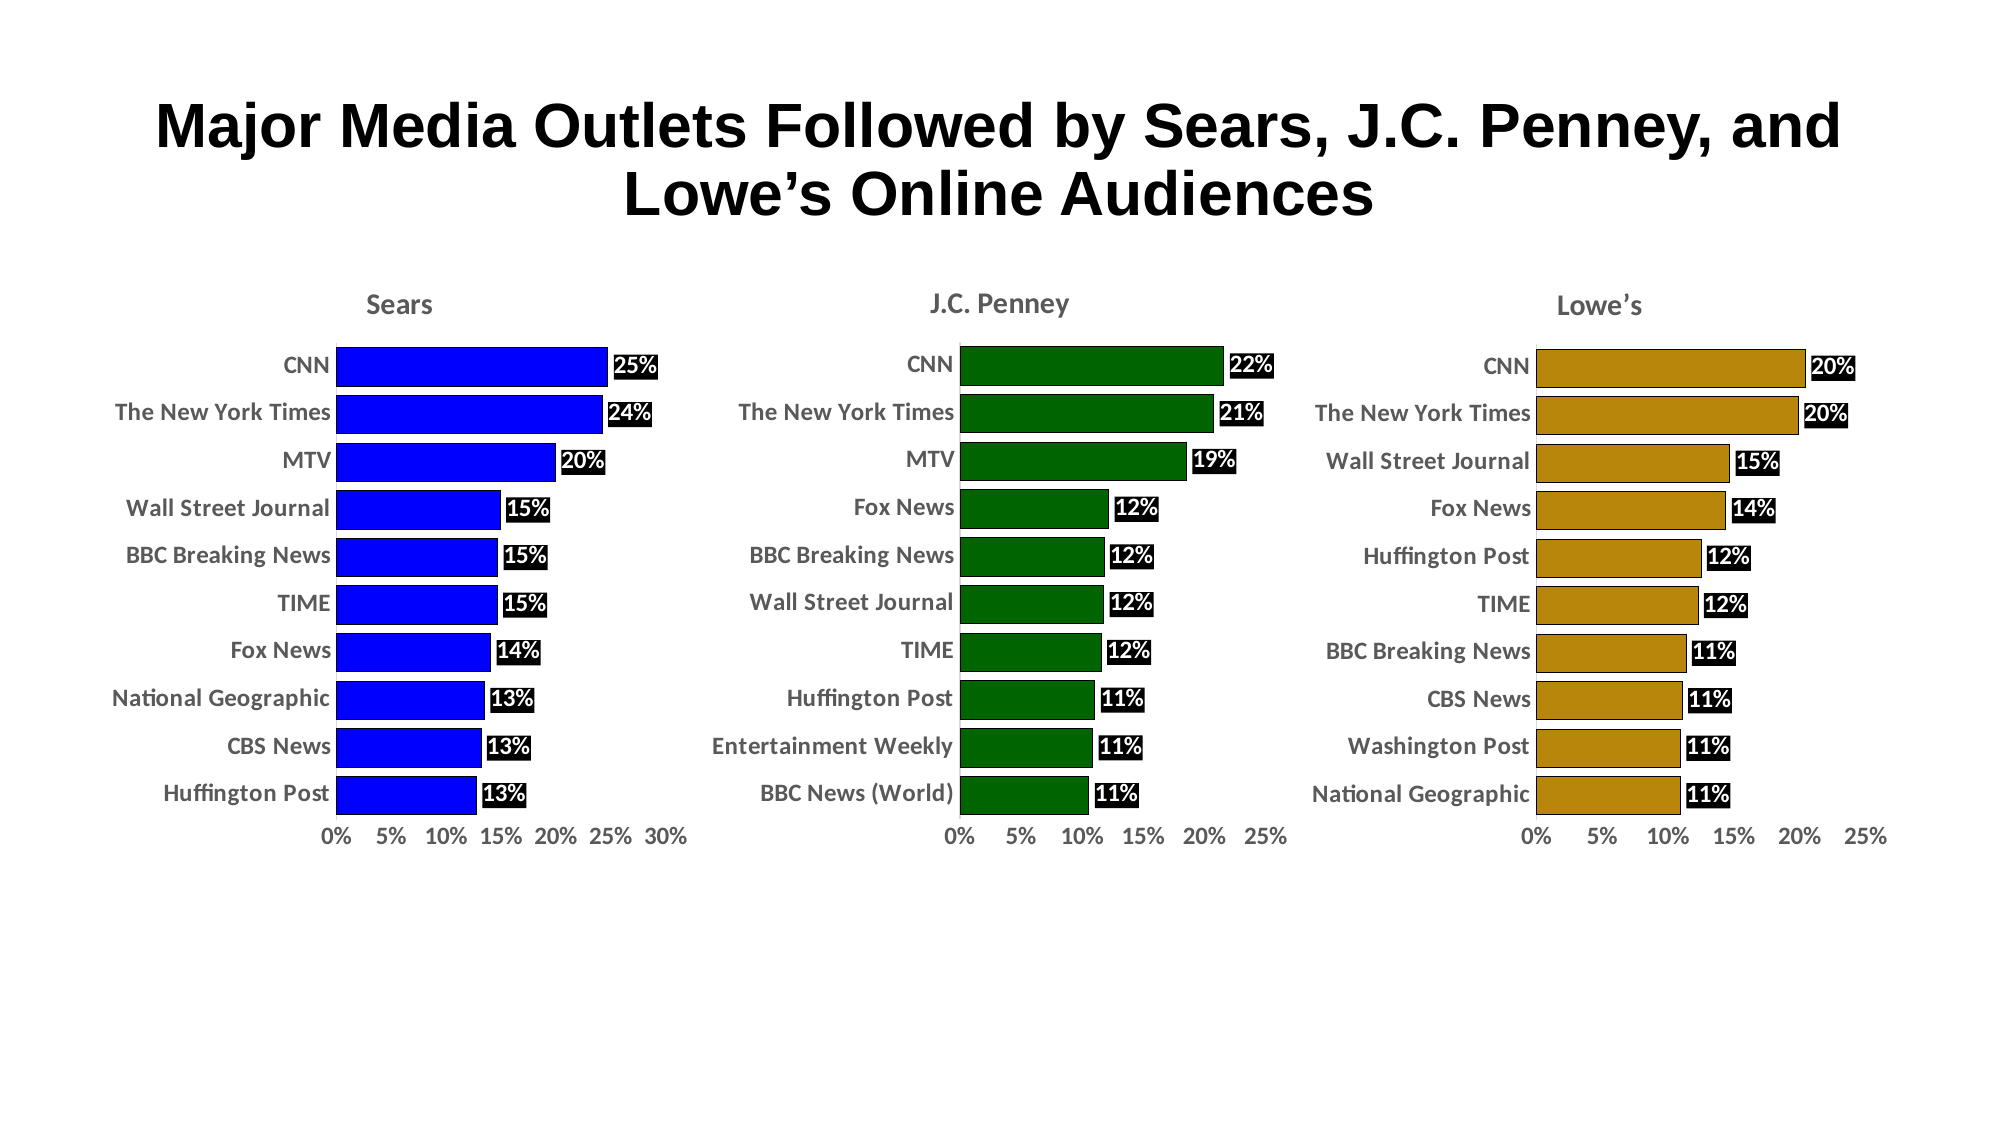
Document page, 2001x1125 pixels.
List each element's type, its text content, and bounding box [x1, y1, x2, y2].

title Major Media Outlets Followed by Sears, J.C. Penney, and Lowe’s Online Audiences [137, 59, 1863, 263]
chart [99, 262, 1900, 863]
